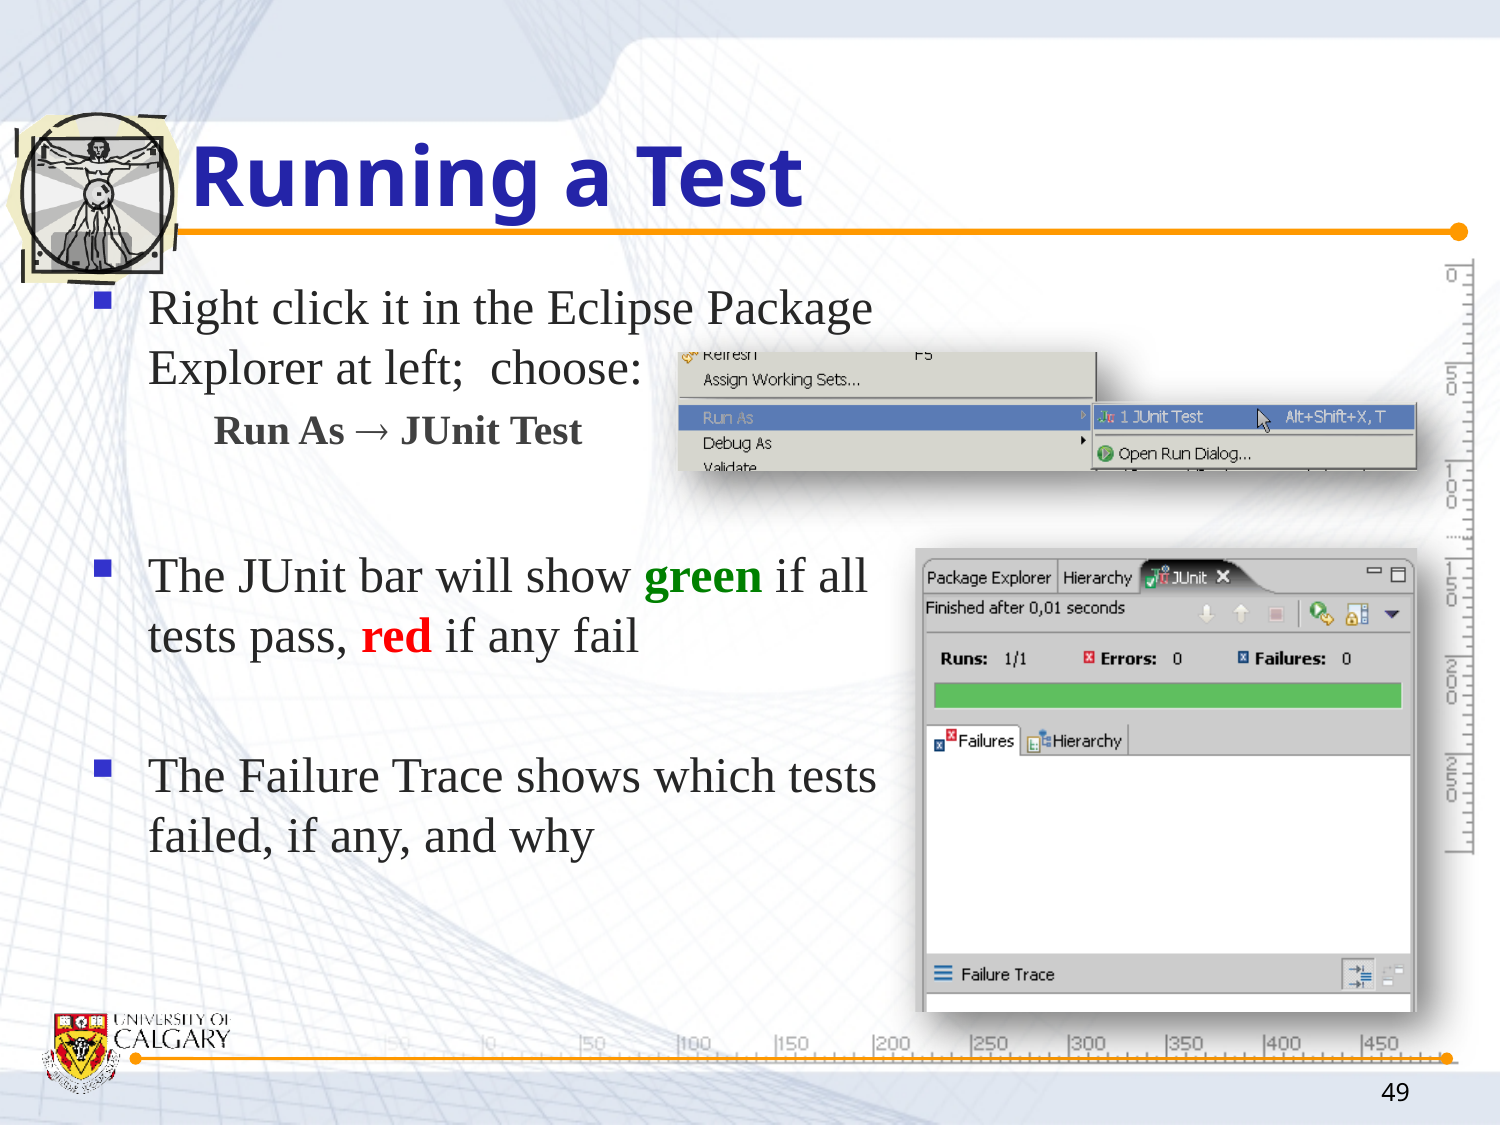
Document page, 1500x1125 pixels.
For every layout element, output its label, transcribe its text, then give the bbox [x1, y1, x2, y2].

picture [0, 0, 1500, 1125]
title Running a Test [174, 42, 1468, 231]
list Right click it in the Eclipse Package Explorer at left; choose: Run As  JUnit Test The JUnit bar will show green if all tests pass, red if any fail The Failure Trace shows which tests failed, if any, and why [76, 266, 916, 1012]
slide_number 49 [1112, 1051, 1426, 1118]
